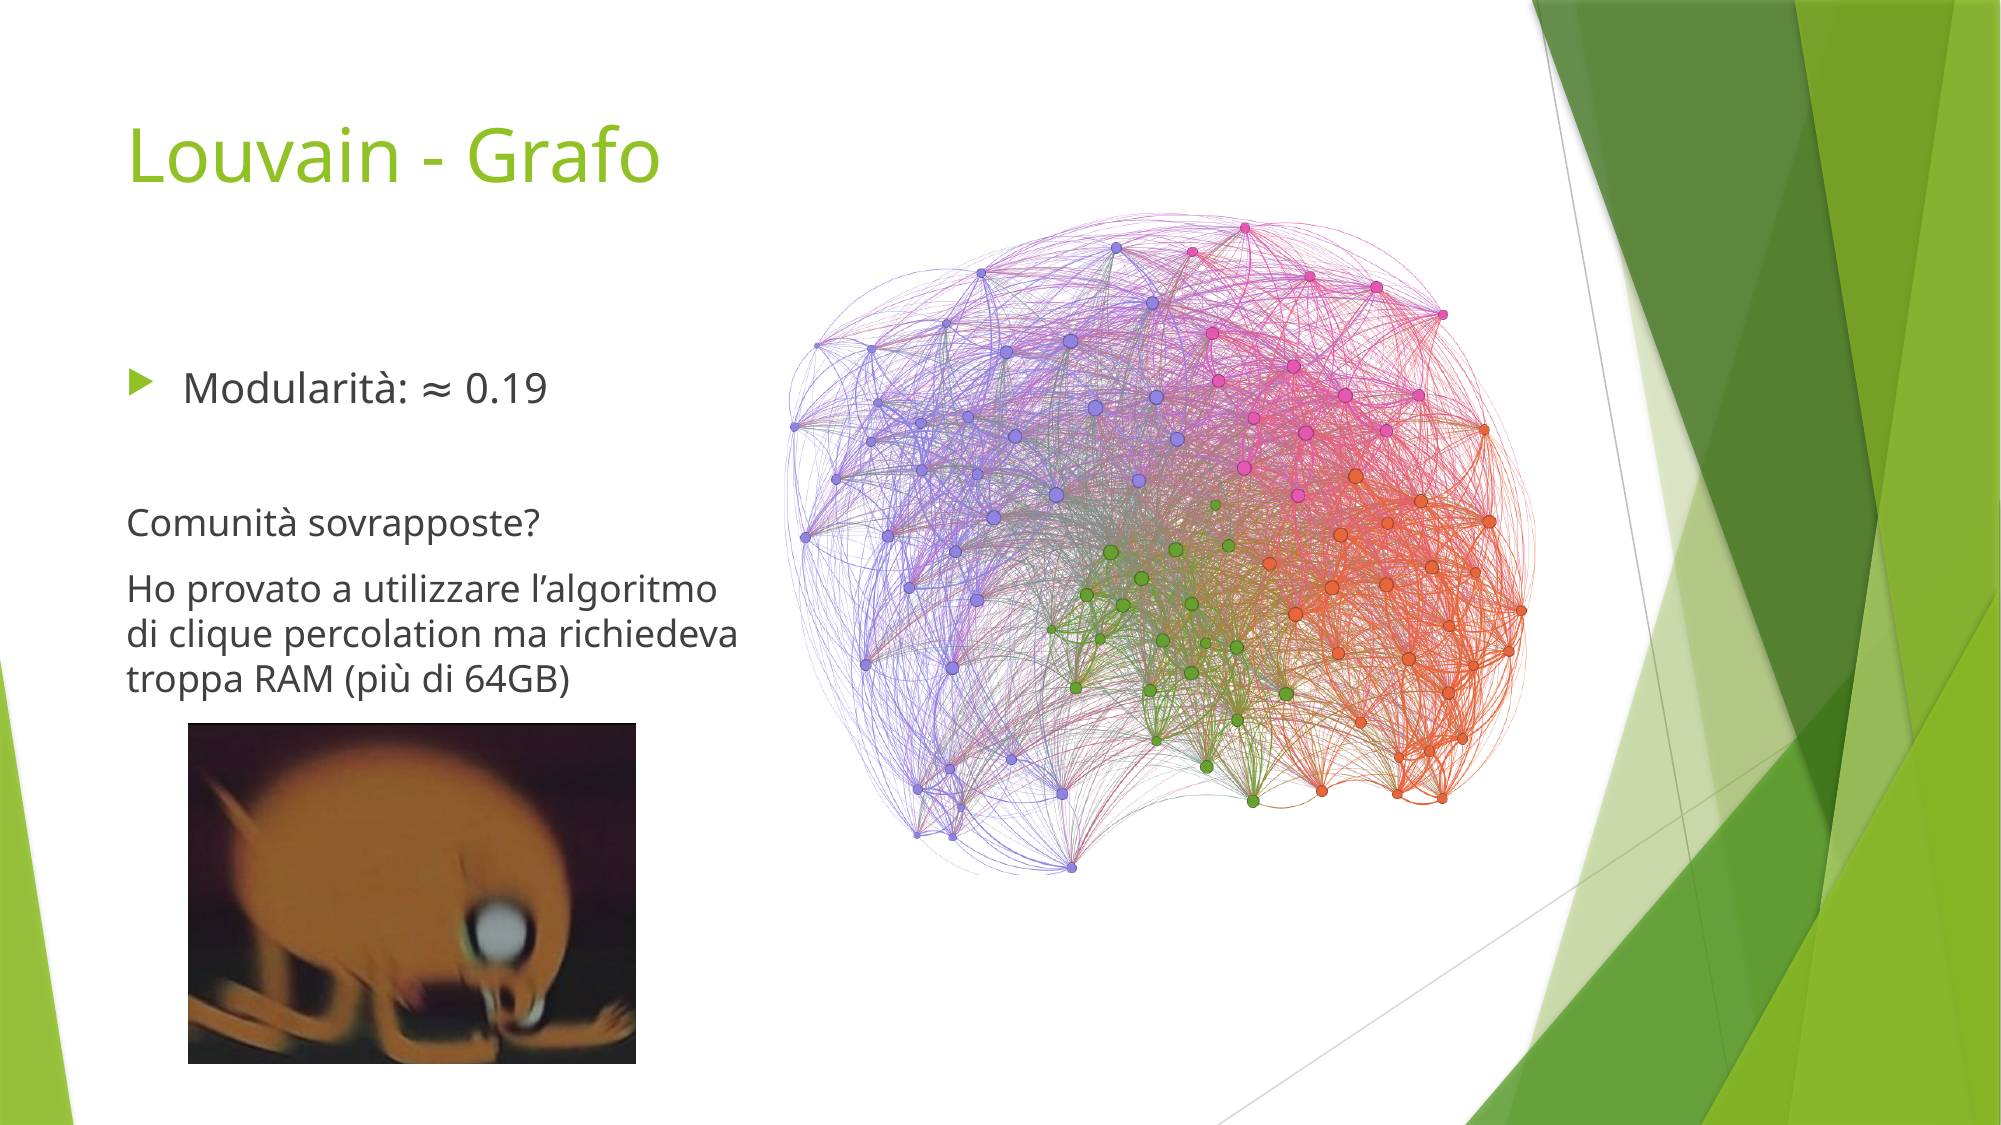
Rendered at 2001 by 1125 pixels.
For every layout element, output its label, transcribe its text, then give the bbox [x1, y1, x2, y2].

title Louvain - Grafo [111, 99, 1522, 317]
picture [759, 173, 1557, 875]
list Modularità: ≈ 0.19 Comunità sovrapposte? Ho provato a utilizzare l’algoritmo di clique percolation ma richiedeva troppa RAM (più di 64GB) [111, 354, 761, 992]
picture [188, 722, 636, 1065]
